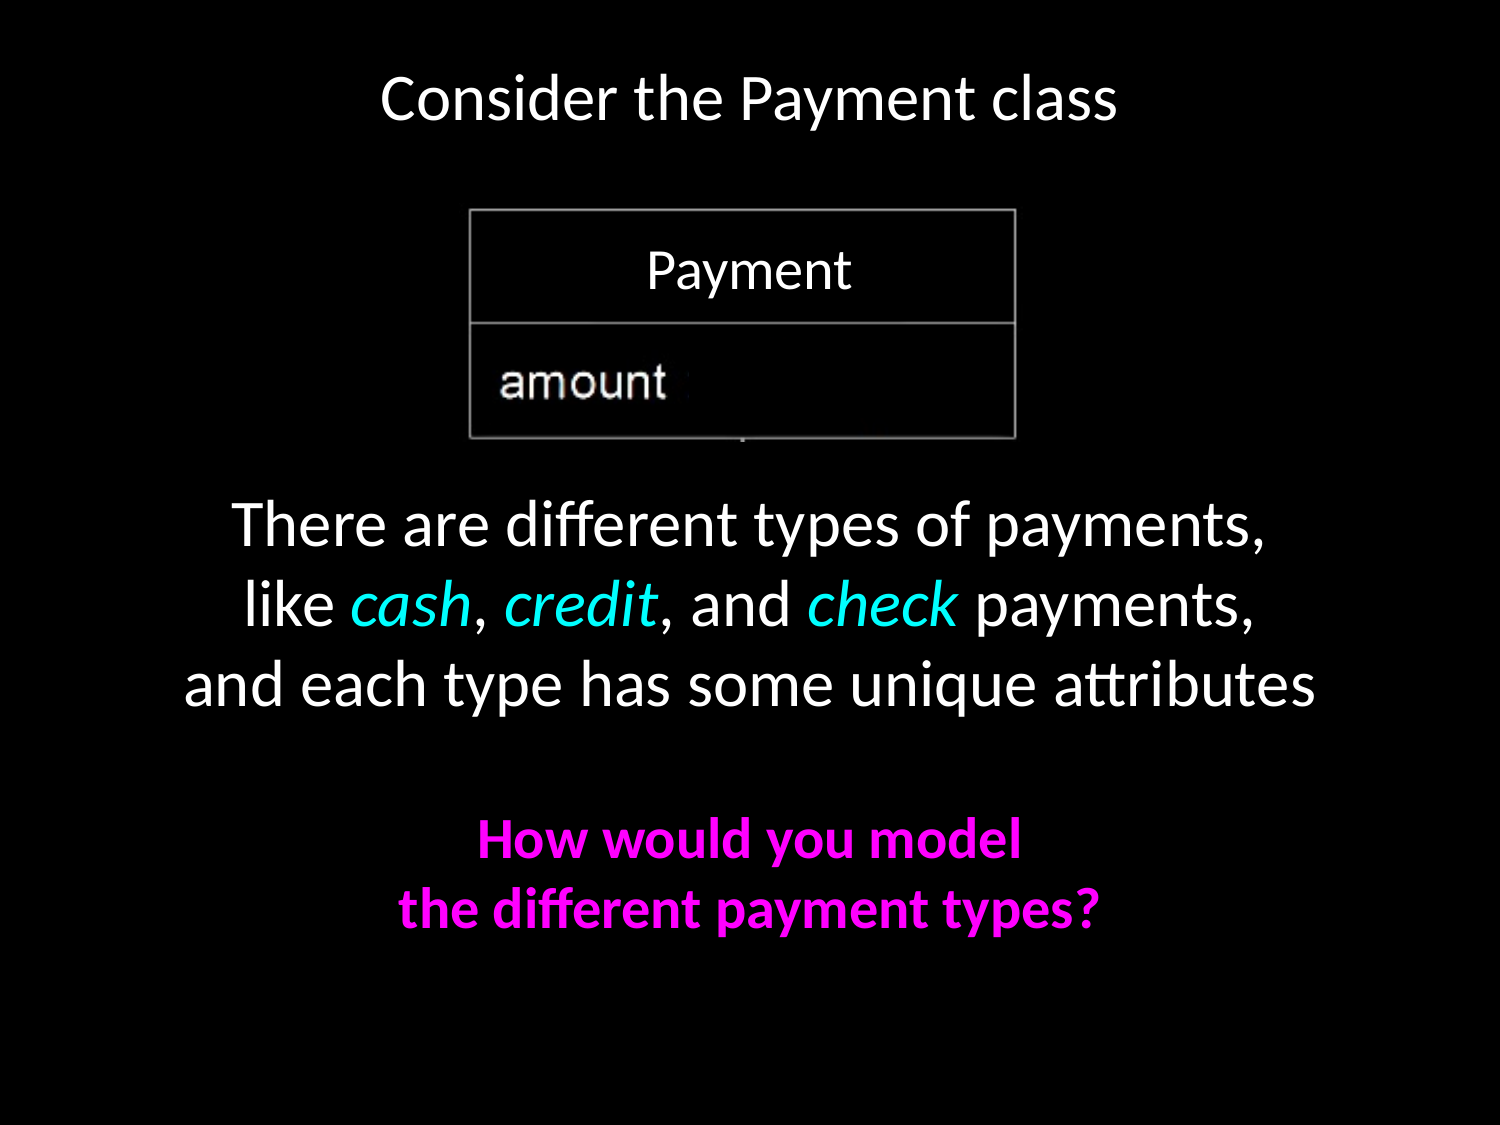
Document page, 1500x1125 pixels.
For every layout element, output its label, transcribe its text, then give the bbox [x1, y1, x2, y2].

title Consider the Payment class [75, 0, 1425, 188]
picture [459, 203, 1023, 442]
text_box There are different types of payments, like cash, credit, and check payments, and each type has some unique attributes How would you model the different payment types? [0, 472, 1500, 948]
